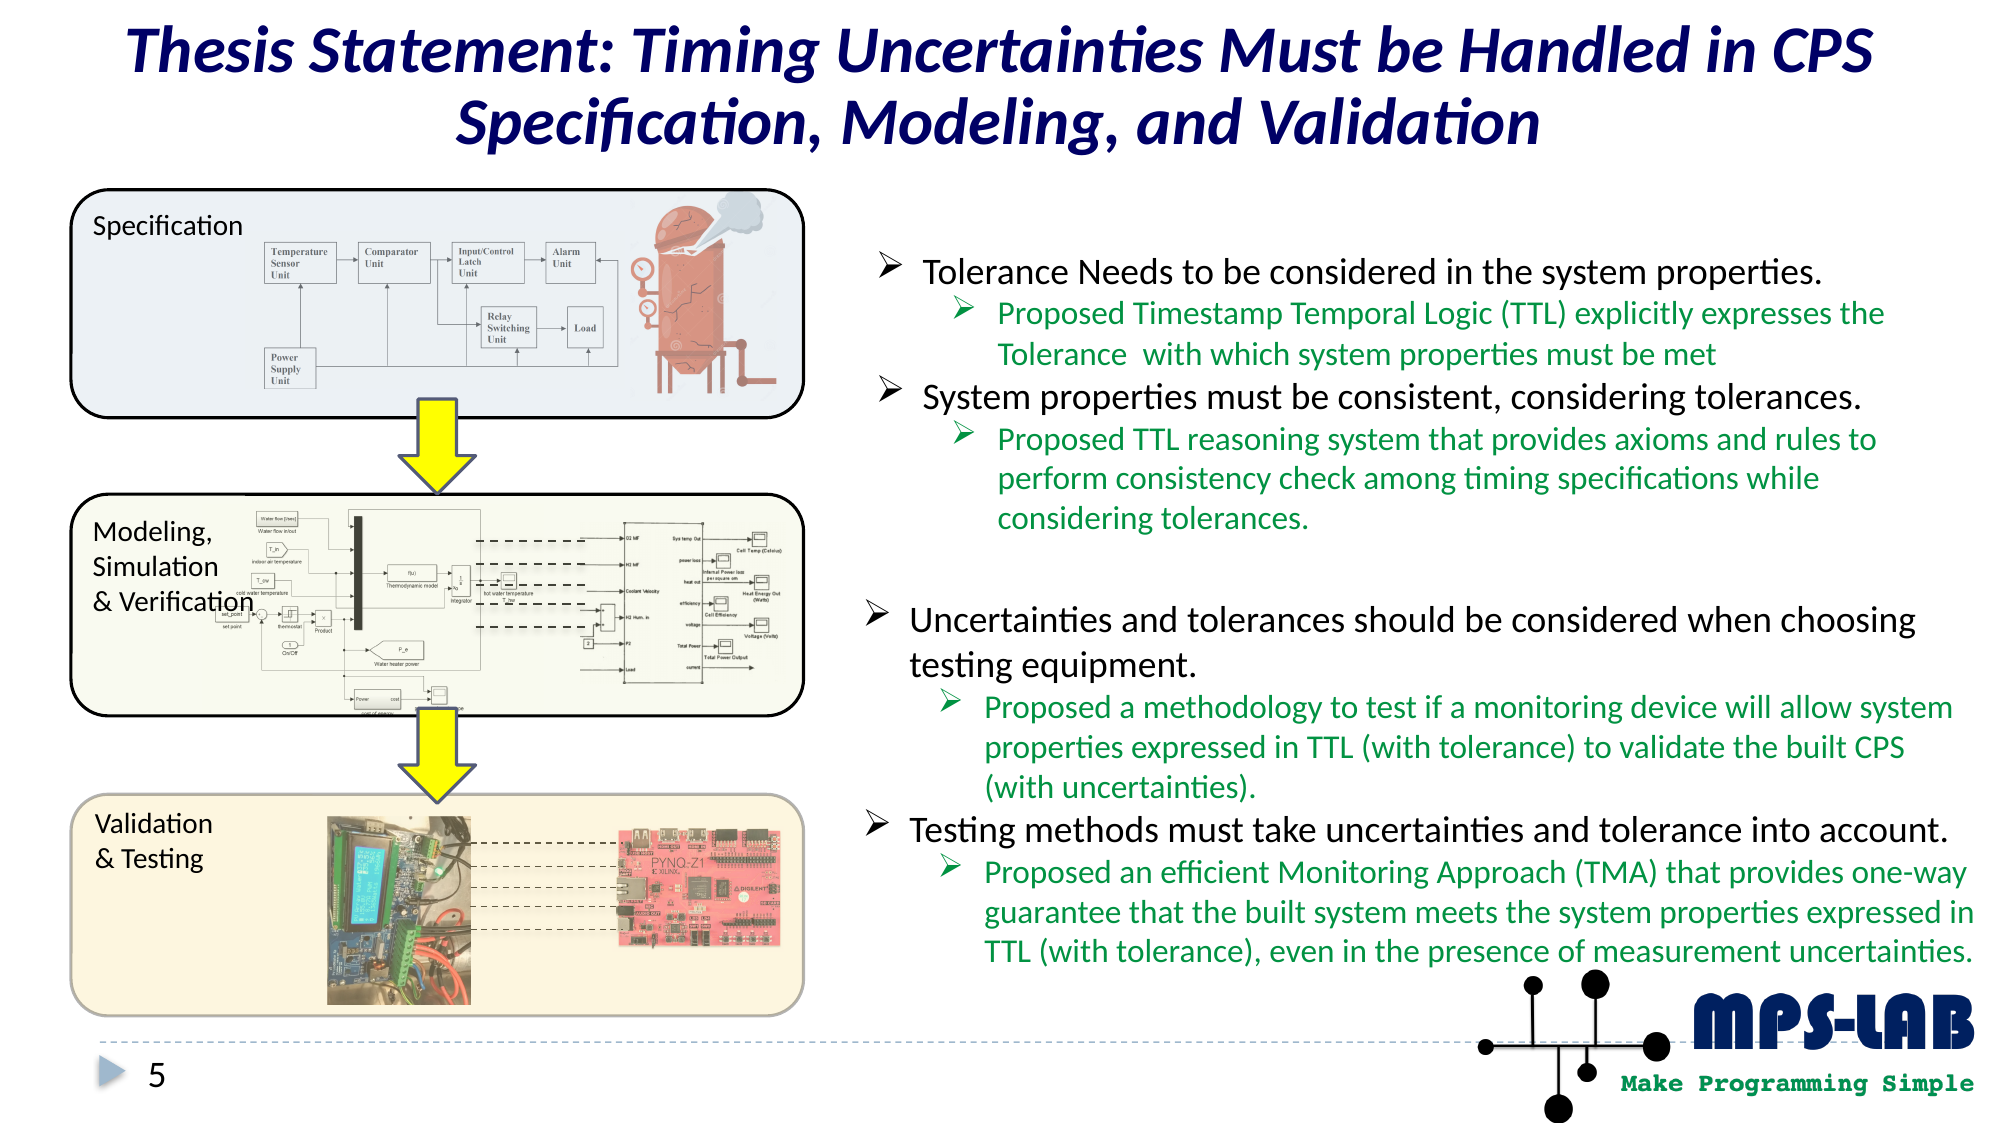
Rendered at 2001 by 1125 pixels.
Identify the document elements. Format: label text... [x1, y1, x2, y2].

slide_number 5 [132, 1042, 416, 1103]
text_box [70, 189, 804, 1017]
text_box Uncertainties and tolerances should be considered when choosing testing equipment. Proposed a methodology to test if a monitoring device will allow system properties expressed in TTL (with tolerance) to validate the built CPS (with uncertainties). Testing methods must take uncertainties and tolerance into account. Proposed an efficient Monitoring Approach (TMA) that provides one-way guarantee that the built system meets the system properties expressed in TTL (with tolerance), even in the presence of measurement uncertainties. [847, 587, 1995, 977]
text_box Thesis Statement: Timing Uncertainties Must be Handled in CPS Specification, Modeling, and Validation [7, 7, 1993, 167]
picture [1477, 951, 2001, 1123]
text_box Tolerance Needs to be considered in the system properties. Proposed Timestamp Temporal Logic (TTL) explicitly expresses the Tolerance with which system properties must be met System properties must be consistent, considering tolerances. Proposed TTL reasoning system that provides axioms and rules to perform consistency check among timing specifications while considering tolerances. [861, 239, 1984, 544]
